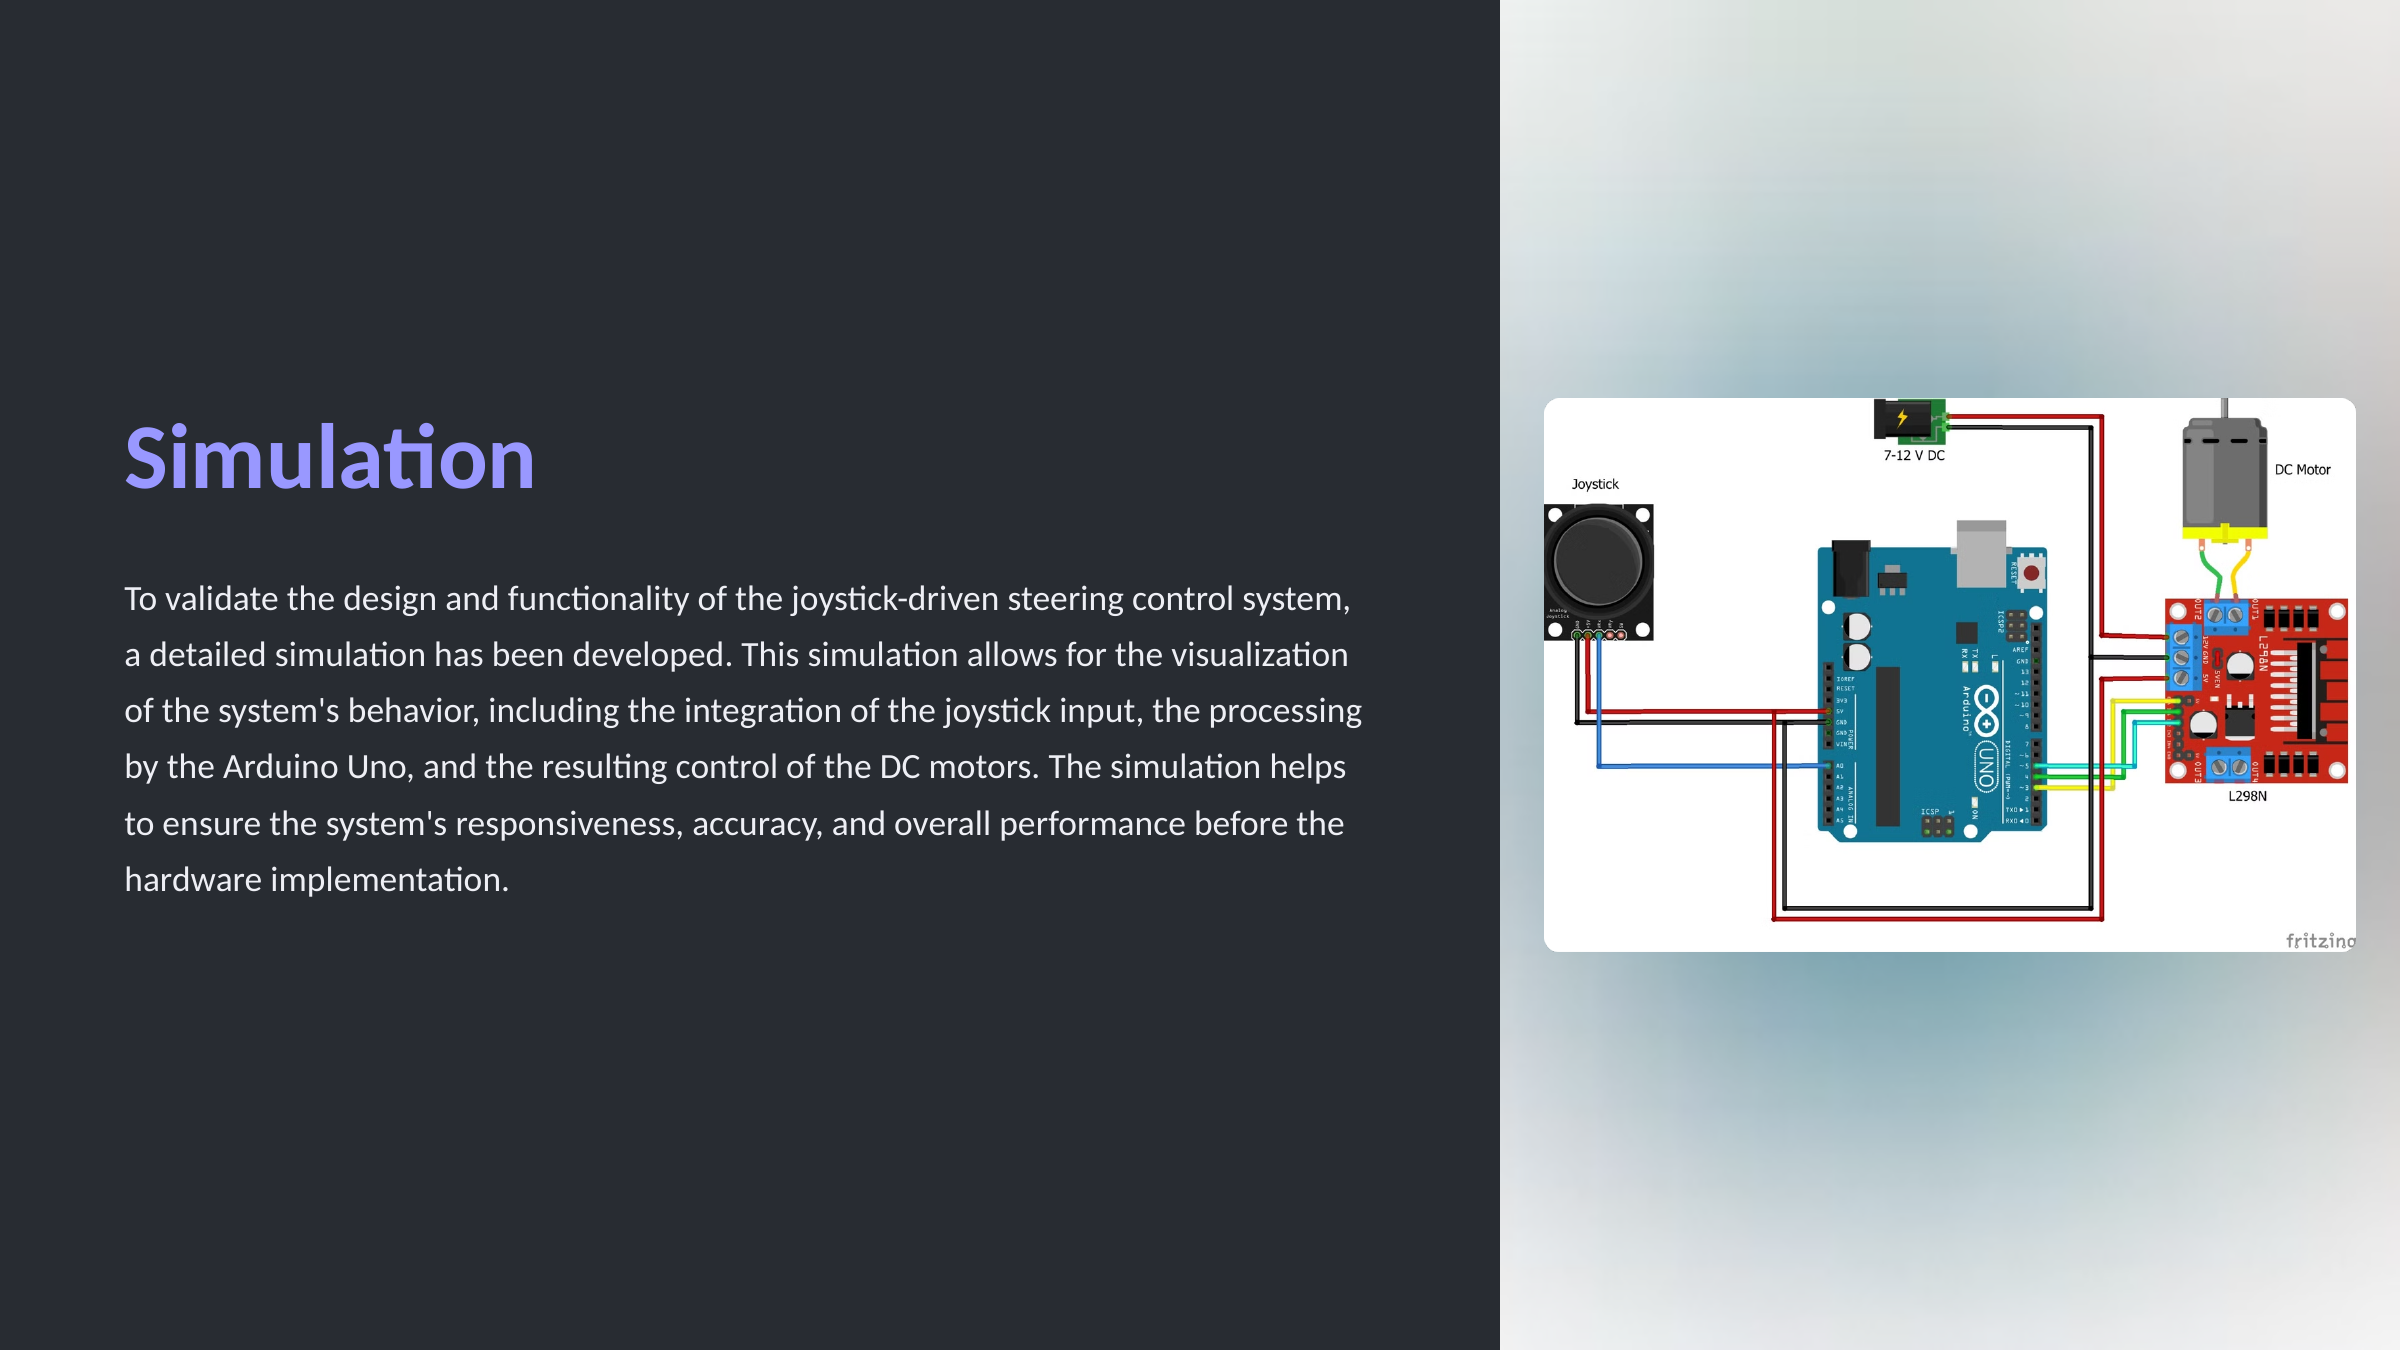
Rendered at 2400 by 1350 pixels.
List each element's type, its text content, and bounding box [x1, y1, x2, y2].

picture [1499, 0, 2400, 1350]
text_box Simulation [124, 390, 1060, 508]
text_box To validate the design and functionality of the joystick-driven steering control system, a detailed simulation has been developed. This simulation allows for the visualization of the system's behavior, including the integration of the joystick input, the processing by the Arduino Uno, and the resulting control of the DC motors. The simulation helps to ensure the system's responsiveness, accuracy, and overall performance before the hardware implementation. [124, 560, 1376, 960]
